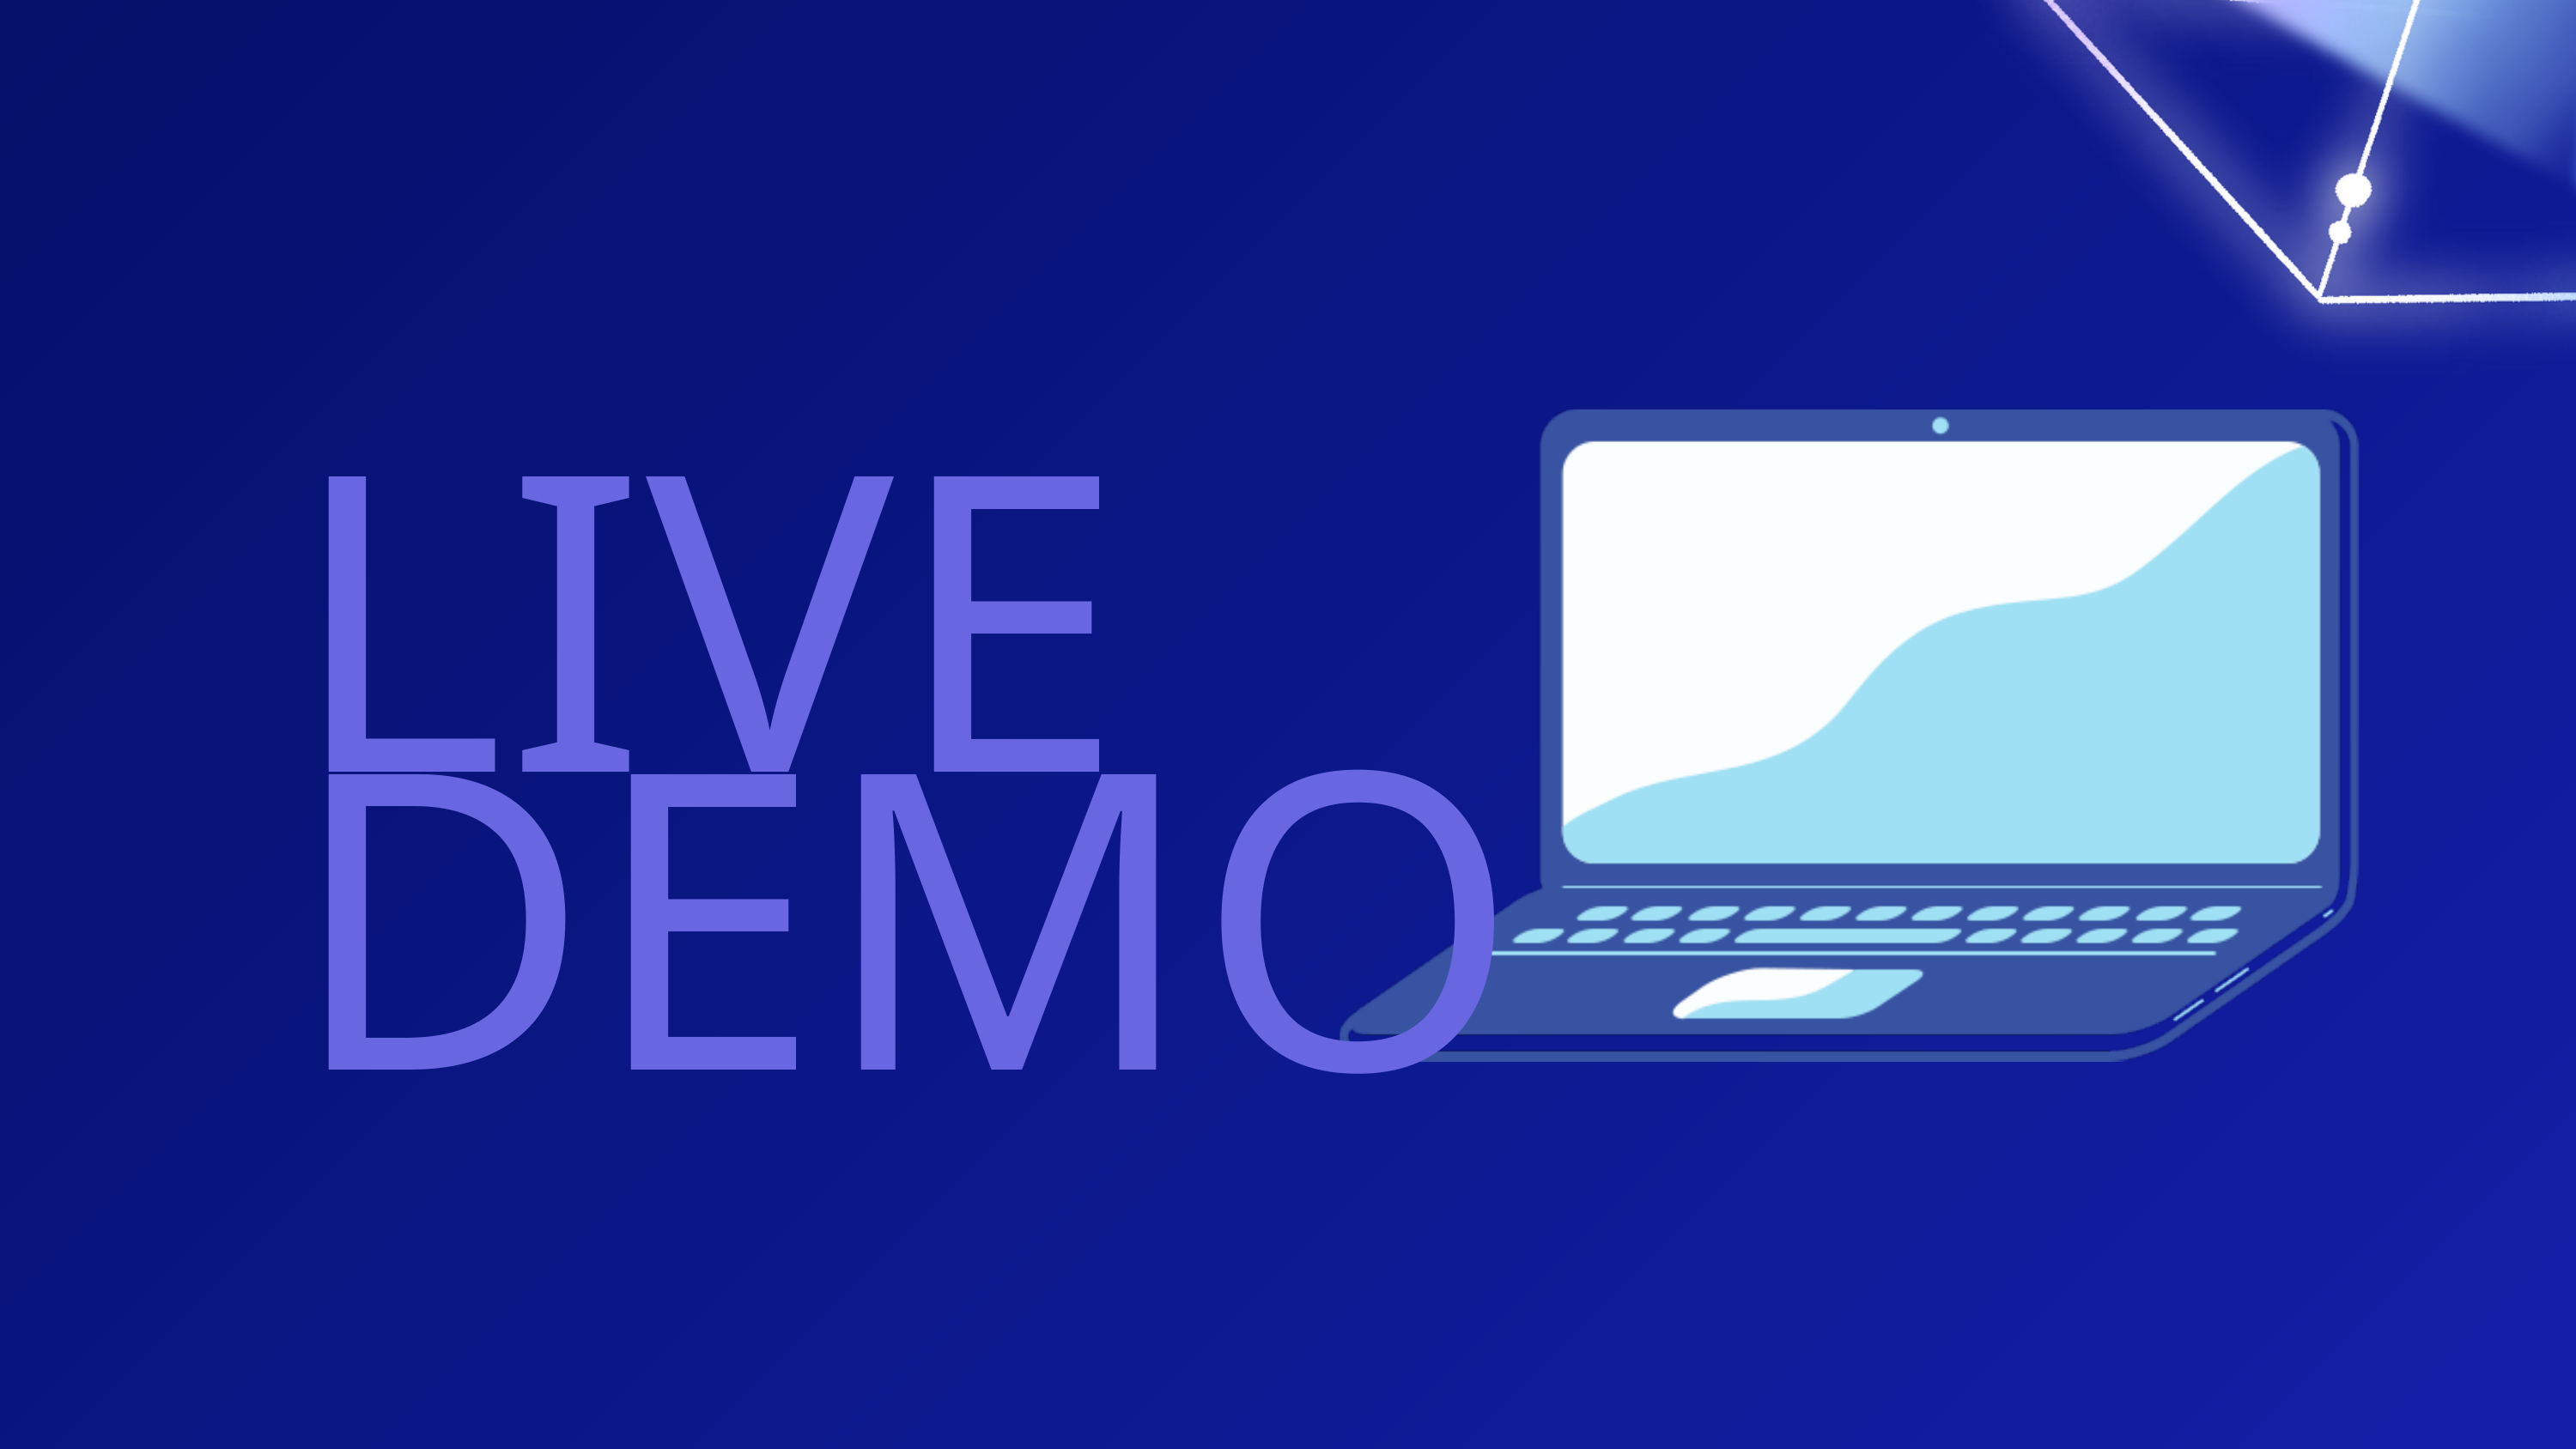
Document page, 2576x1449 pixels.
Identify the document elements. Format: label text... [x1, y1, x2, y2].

text_box [1964, 0, 2576, 380]
text_box [1340, 409, 2360, 1062]
text_box LIVE DEMO [289, 556, 1769, 1380]
